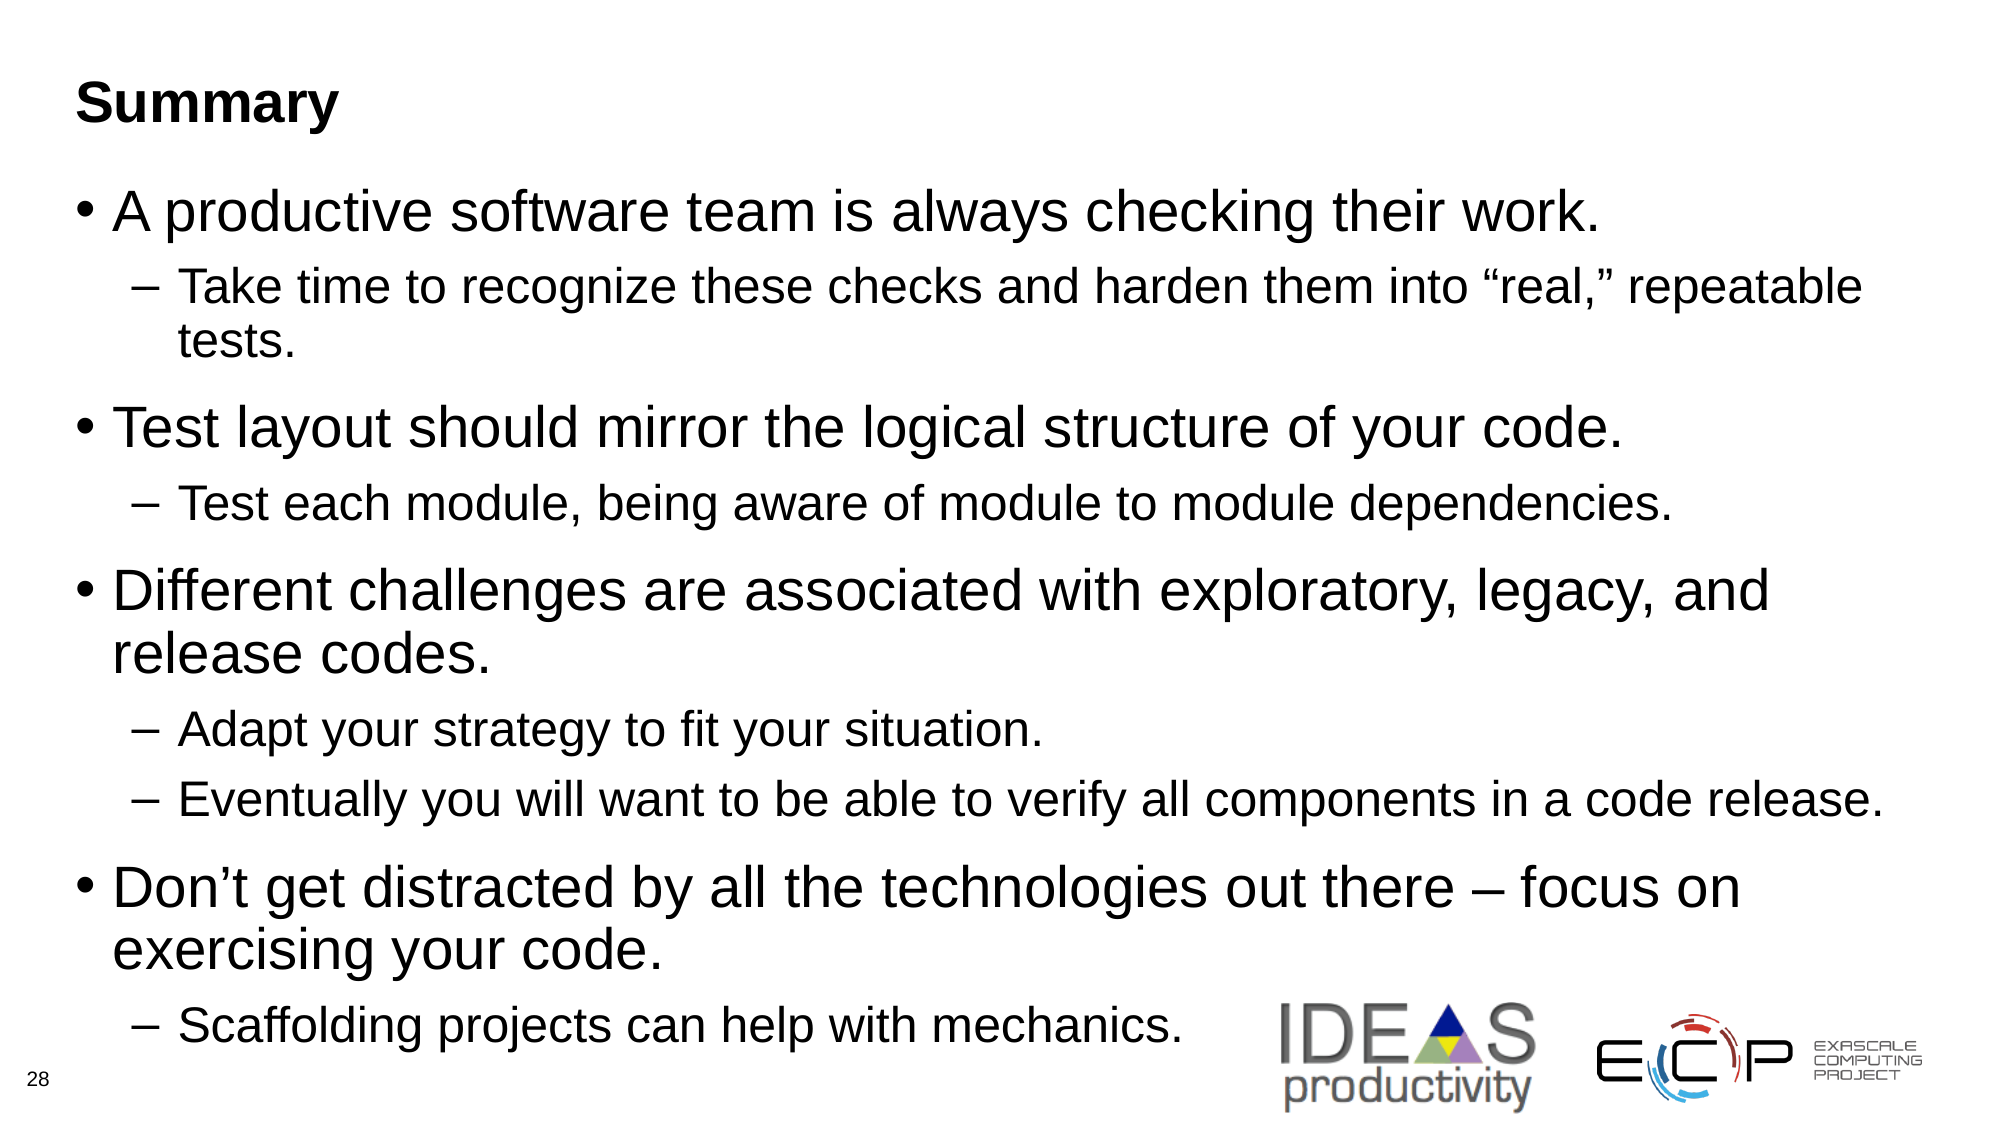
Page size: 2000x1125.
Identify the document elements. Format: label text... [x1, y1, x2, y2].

picture [1597, 1014, 1922, 1103]
picture [1280, 1009, 1537, 1114]
title Summary [59, 67, 1926, 173]
list A productive software team is always checking their work. Take time to recognize these checks and harden them into “real,” repeatable tests. Test layout should mirror the logical structure of your code. Test each module, being aware of module to module dependencies. Different challenges are associated with exploratory, legacy, and release codes. Adapt your strategy to fit your situation. Eventually you will want to be able to verify all components in a code release. Don’t get distracted by all the technologies out there – focus on exercising your code. Scaffolding projects can help with mechanics. [59, 173, 1926, 1009]
